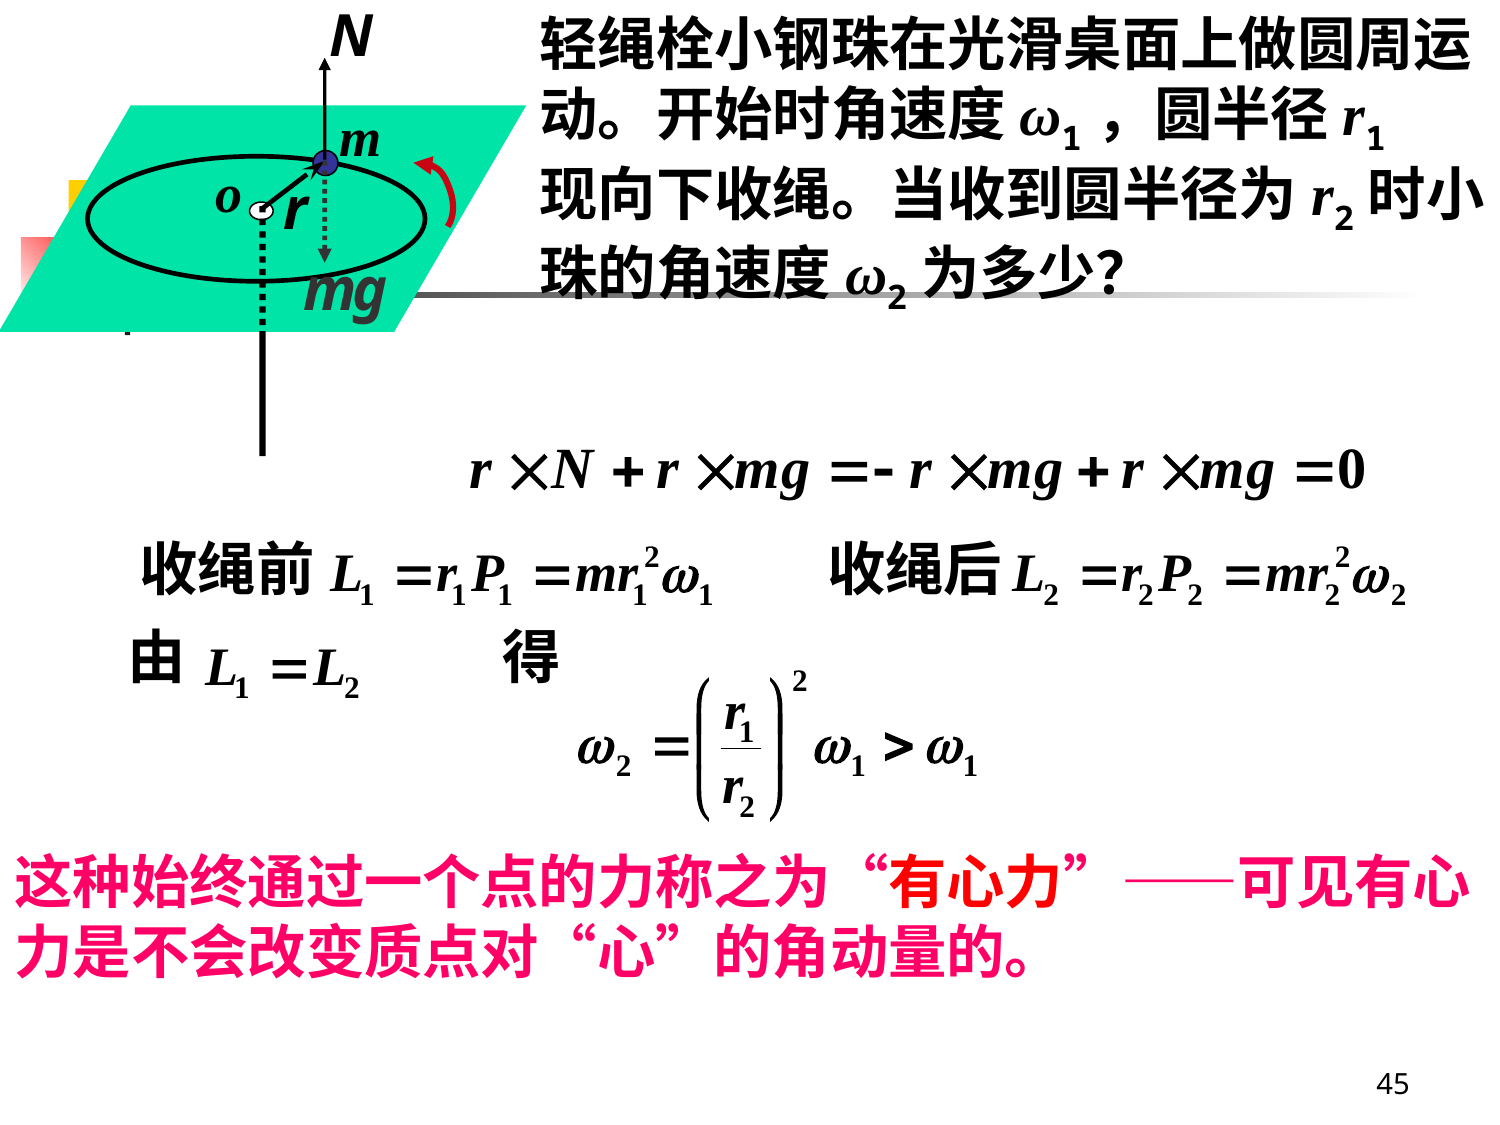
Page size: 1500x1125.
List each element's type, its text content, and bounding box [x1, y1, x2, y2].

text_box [300, 0, 389, 331]
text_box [0, 105, 526, 457]
text_box 得 [487, 619, 575, 698]
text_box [280, 185, 295, 236]
text_box 收绳后 [812, 525, 1038, 610]
text_box 这种始终通过一个点的力称之为“有心力”——可见有心力是不会改变质点对“心”的角动量的。 [0, 837, 1500, 993]
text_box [124, 524, 717, 611]
slide_number 45 [1112, 1037, 1426, 1113]
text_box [112, 612, 363, 705]
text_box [574, 662, 982, 826]
text_box 轻绳栓小钢珠在光滑桌面上做圆周运动。开始时角速度ω1，圆半径r1 现向下收绳。当收到圆半径为r2时小珠的角速度ω2为多少？ [524, 0, 1500, 324]
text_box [466, 432, 1371, 508]
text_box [1007, 537, 1410, 611]
